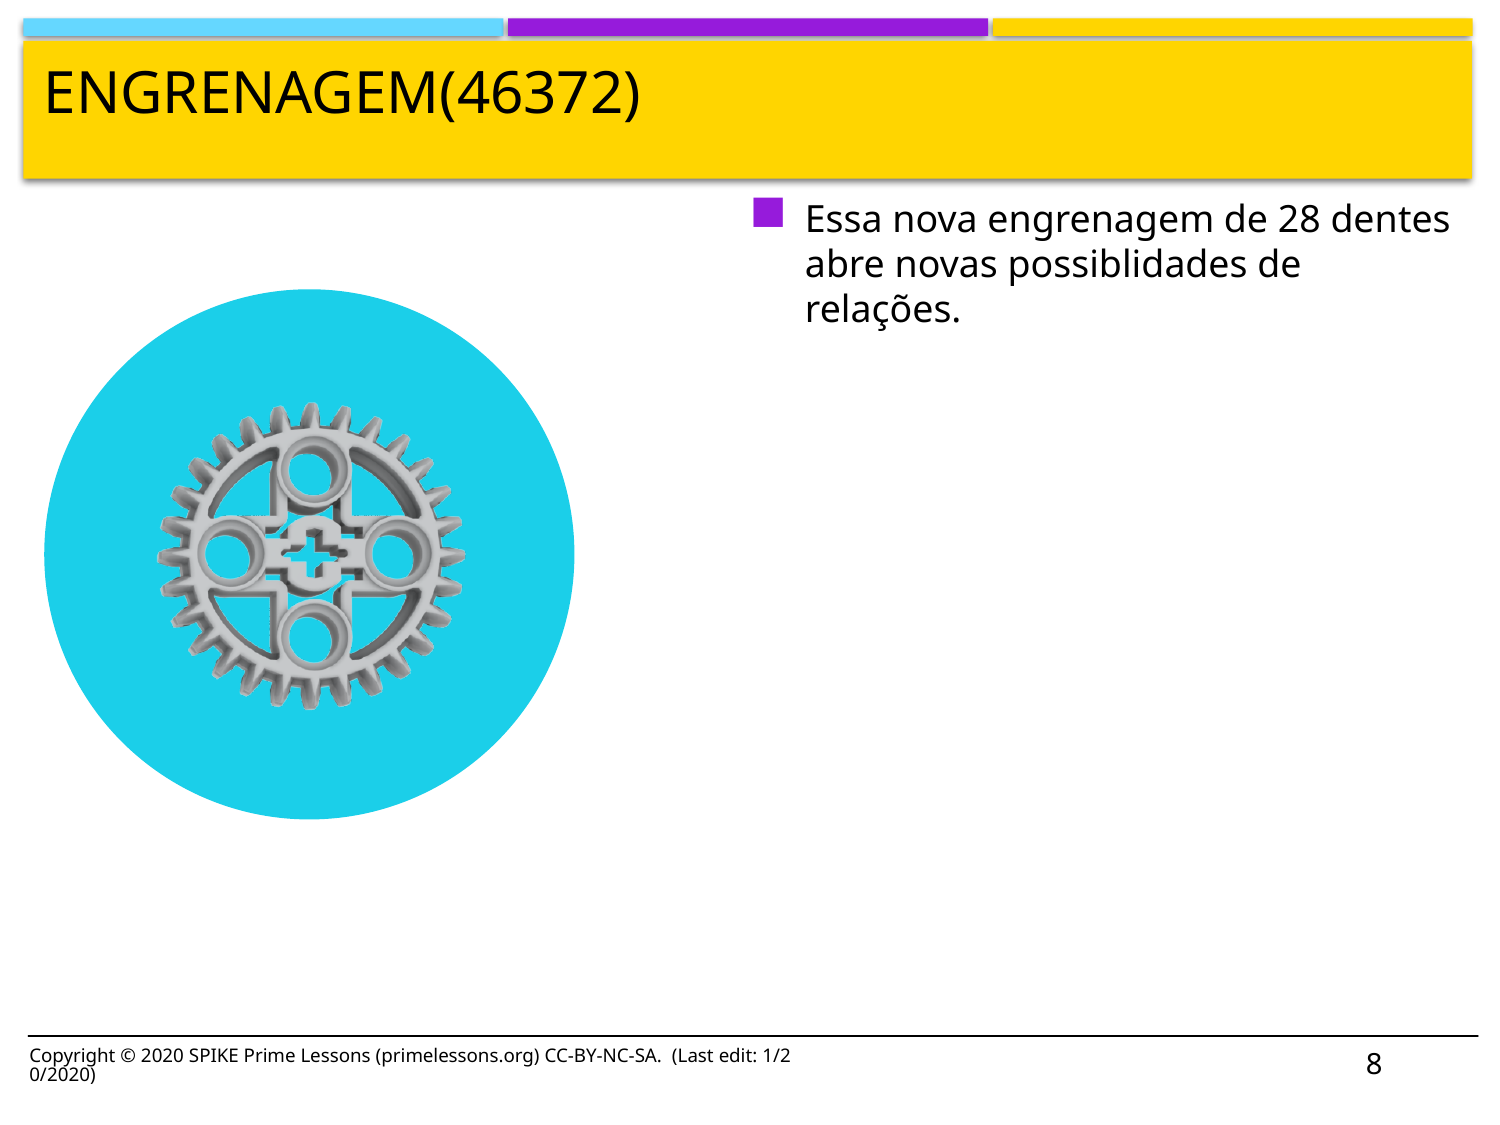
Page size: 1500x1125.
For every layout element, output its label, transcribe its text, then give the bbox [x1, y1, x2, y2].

list Essa nova engrenagem de 28 dentes abre novas possiblidades de relações. [739, 187, 1475, 1021]
slide_number 8 [1351, 1037, 1478, 1098]
text_box [42, 287, 577, 822]
picture [123, 372, 477, 744]
footer Copyright © 2020 SPIKE Prime Lessons (primelessons.org) CC-BY-NC-SA. (Last edit: 1/20/2020) [14, 1036, 814, 1097]
title Engrenagem(46372) [28, 48, 1464, 172]
